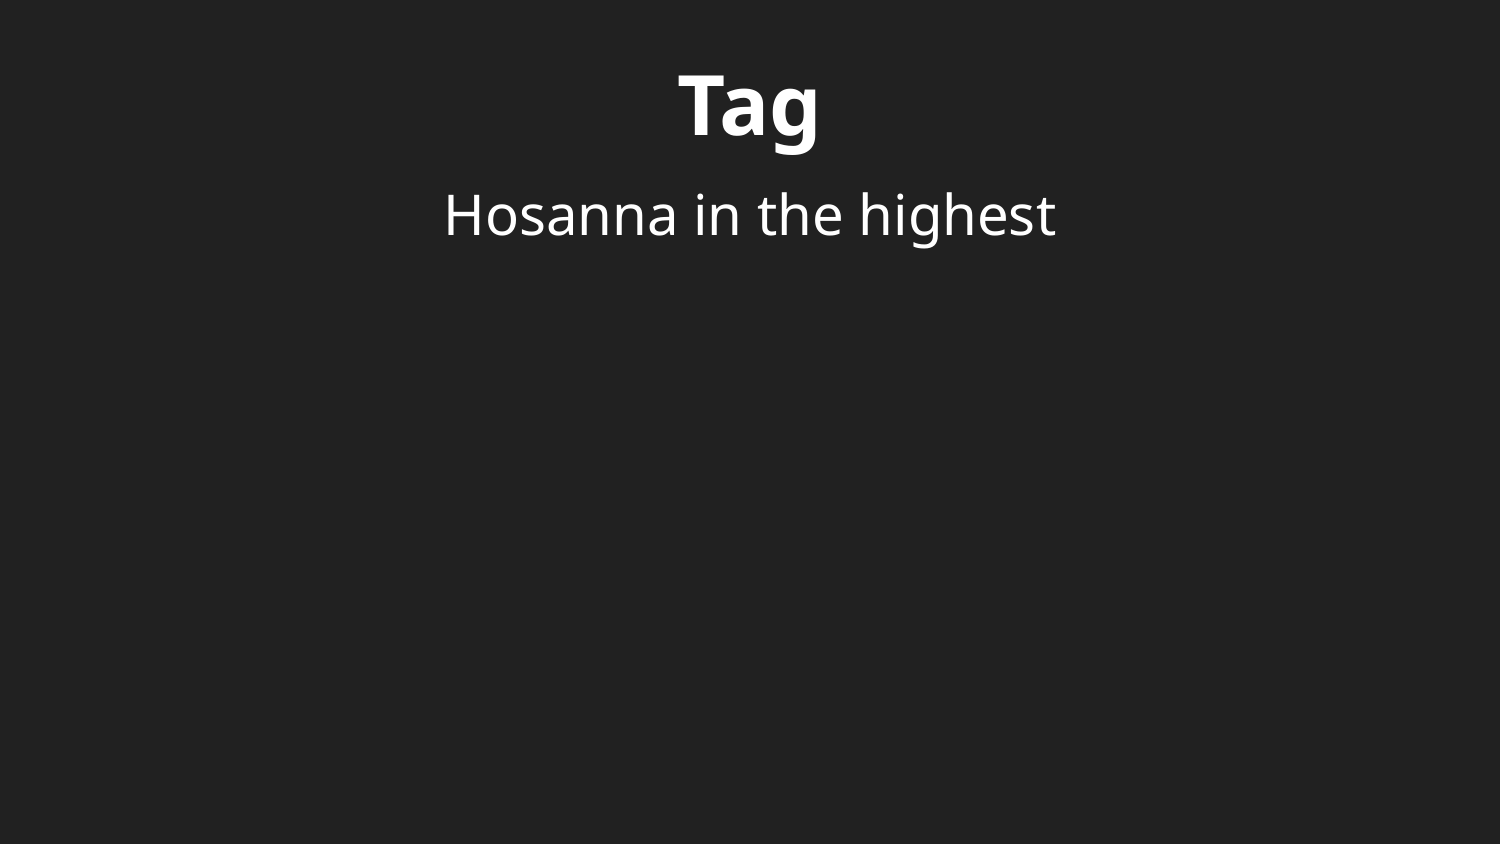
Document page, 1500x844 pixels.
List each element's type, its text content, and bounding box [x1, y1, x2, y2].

text_box Tag [74, 45, 1425, 160]
text_box Hosanna in the highest [74, 171, 1425, 322]
